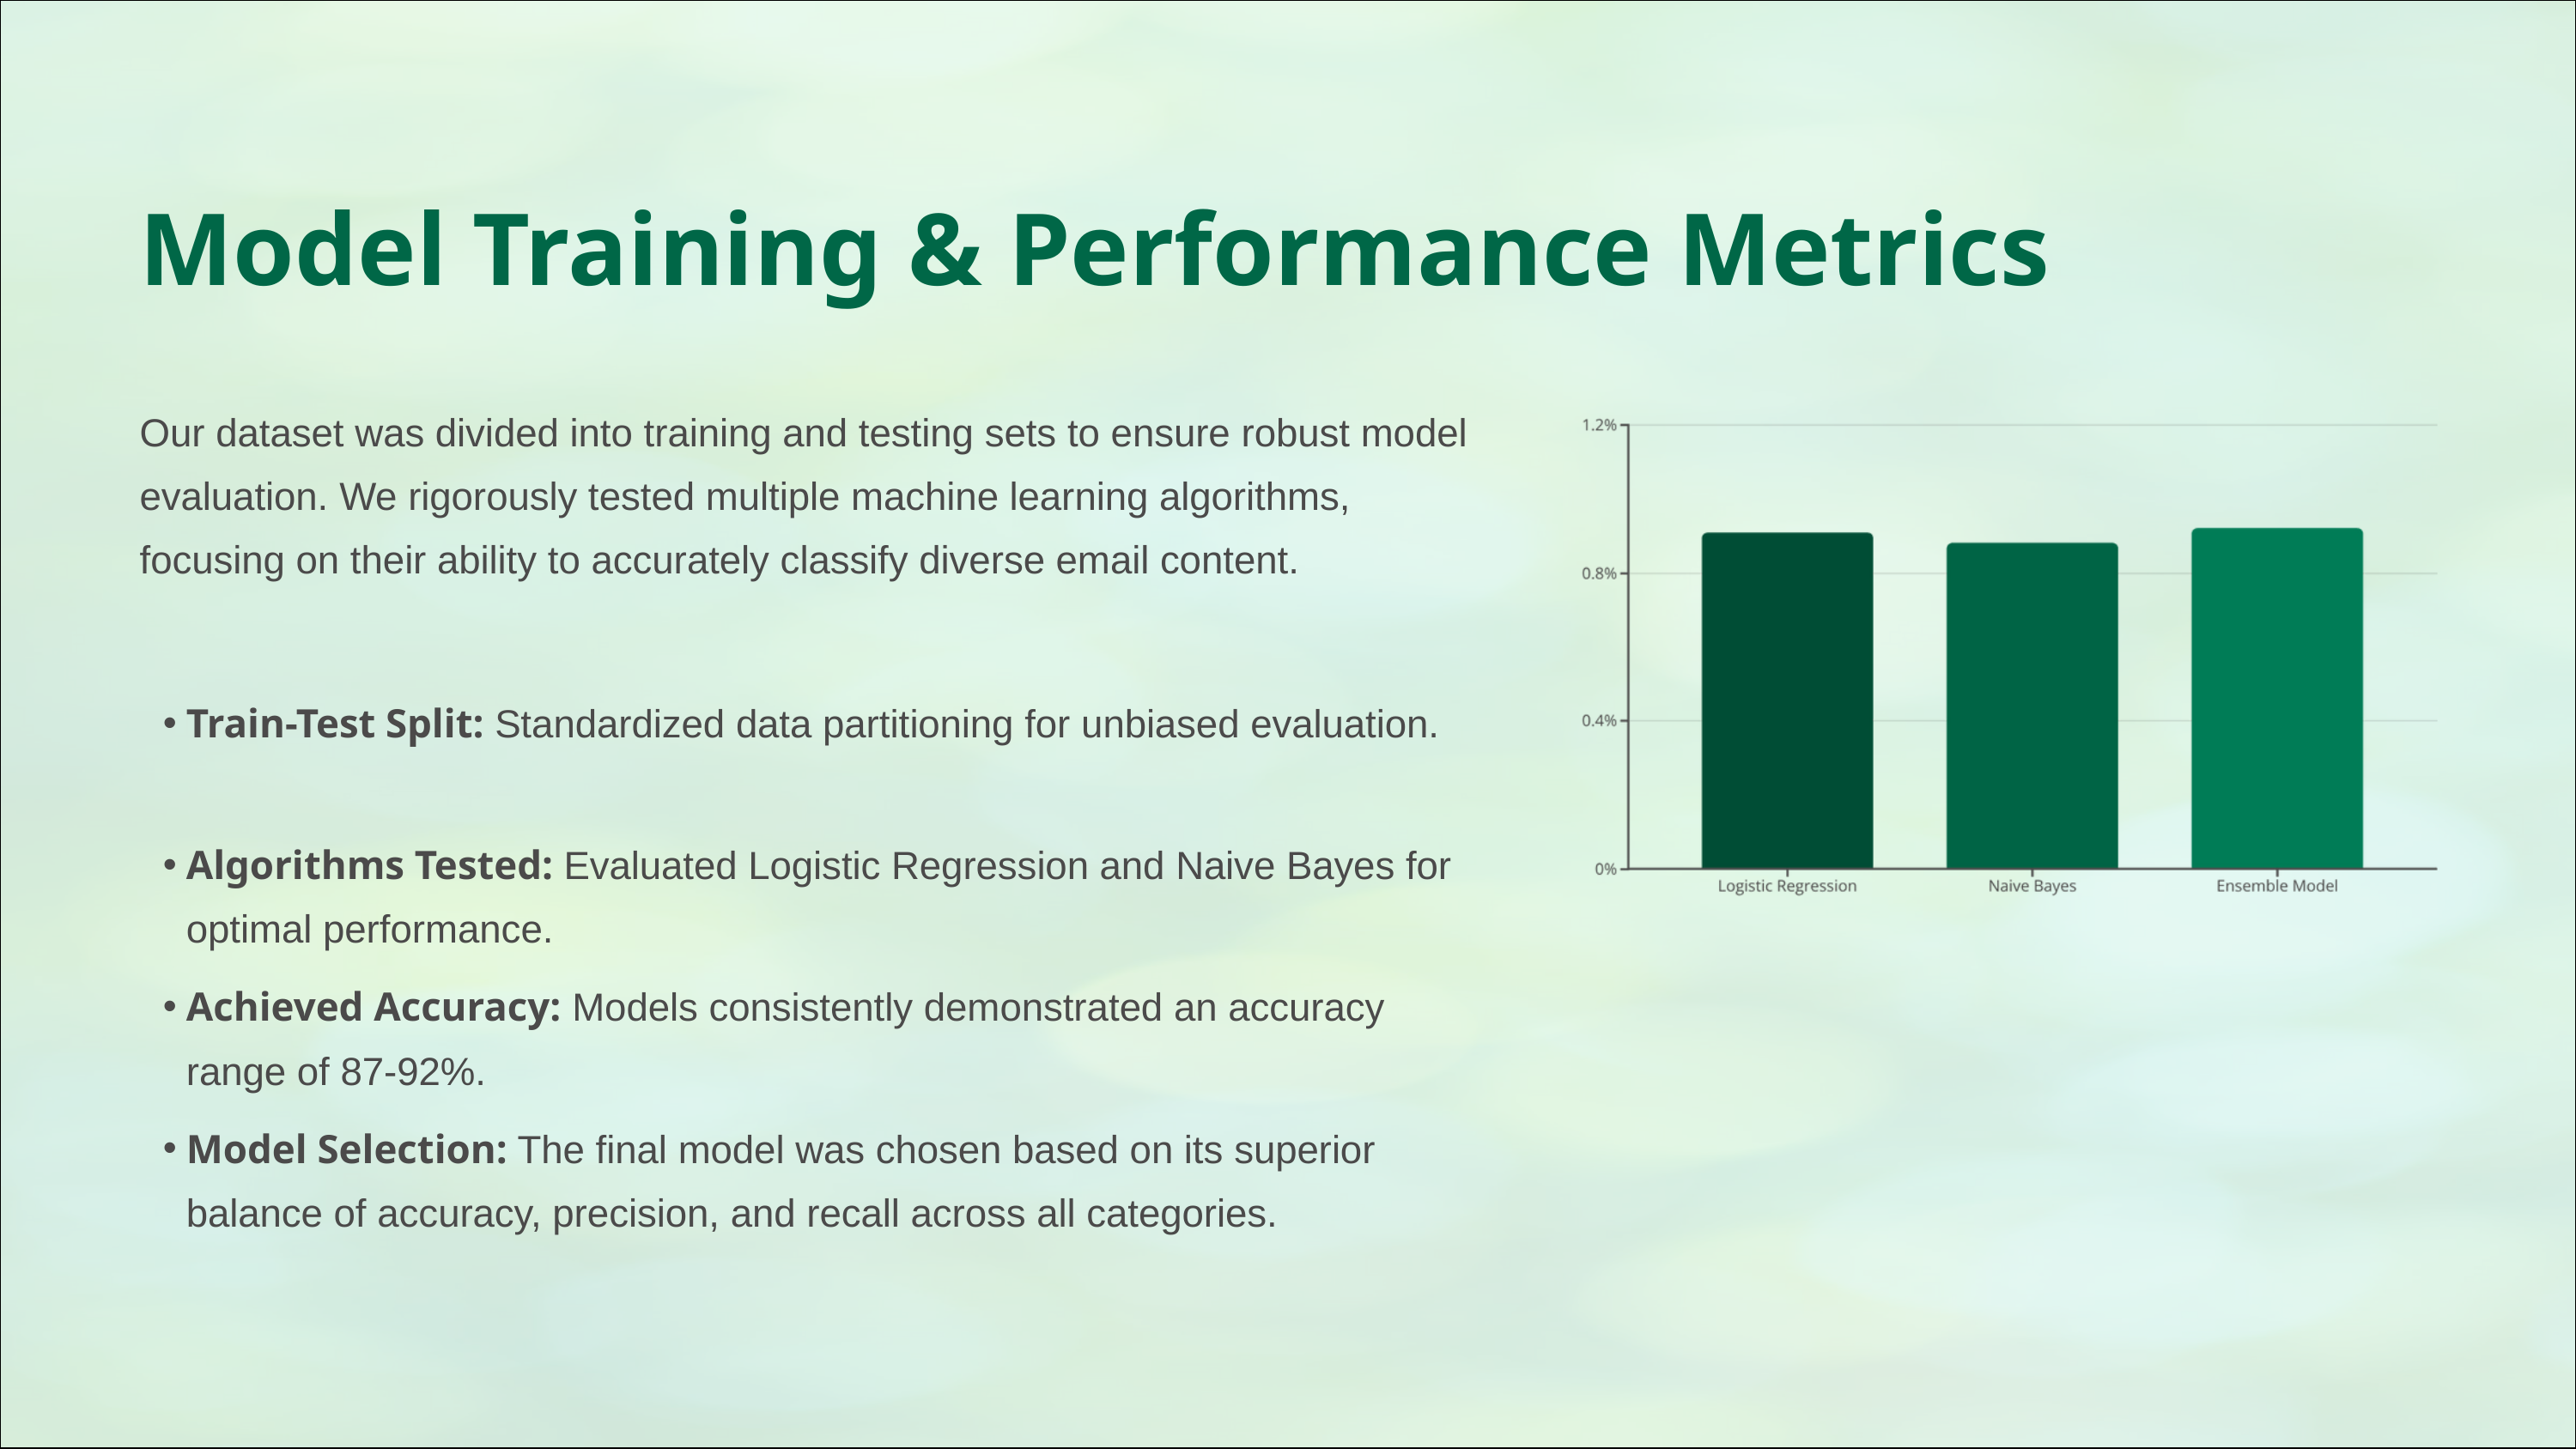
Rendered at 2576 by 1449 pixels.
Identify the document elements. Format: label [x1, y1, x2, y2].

text_box [0, 0, 2576, 1449]
text_box [1577, 414, 2438, 896]
